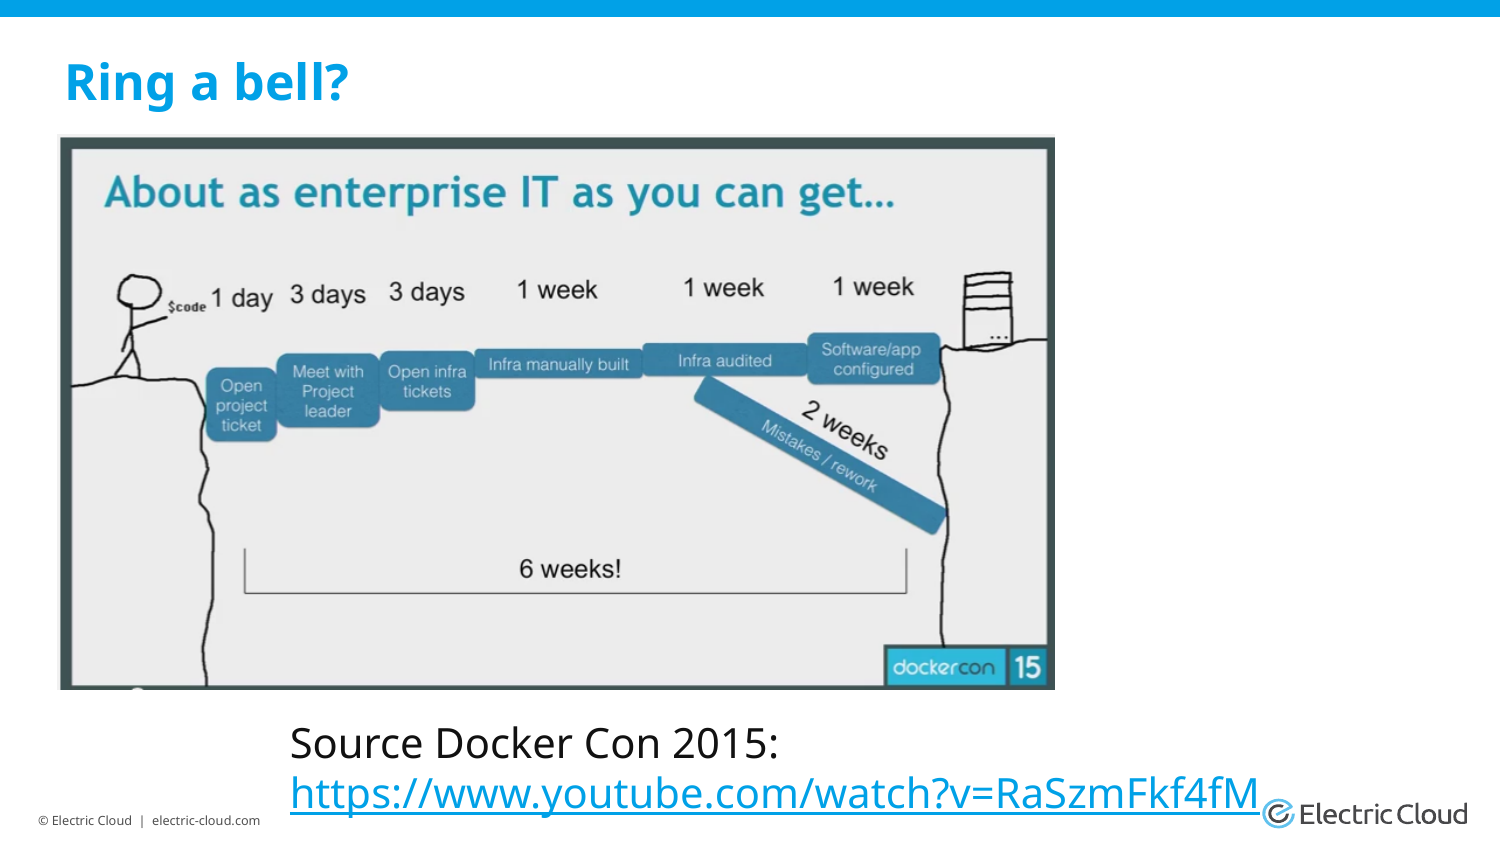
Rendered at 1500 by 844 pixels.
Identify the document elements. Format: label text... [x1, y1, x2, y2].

picture [57, 134, 1055, 691]
text_box Source Docker Con 2015: https://www.youtube.com/watch?v=RaSzmFkf4fM [275, 709, 1300, 844]
title Ring a bell? [50, 42, 1385, 119]
